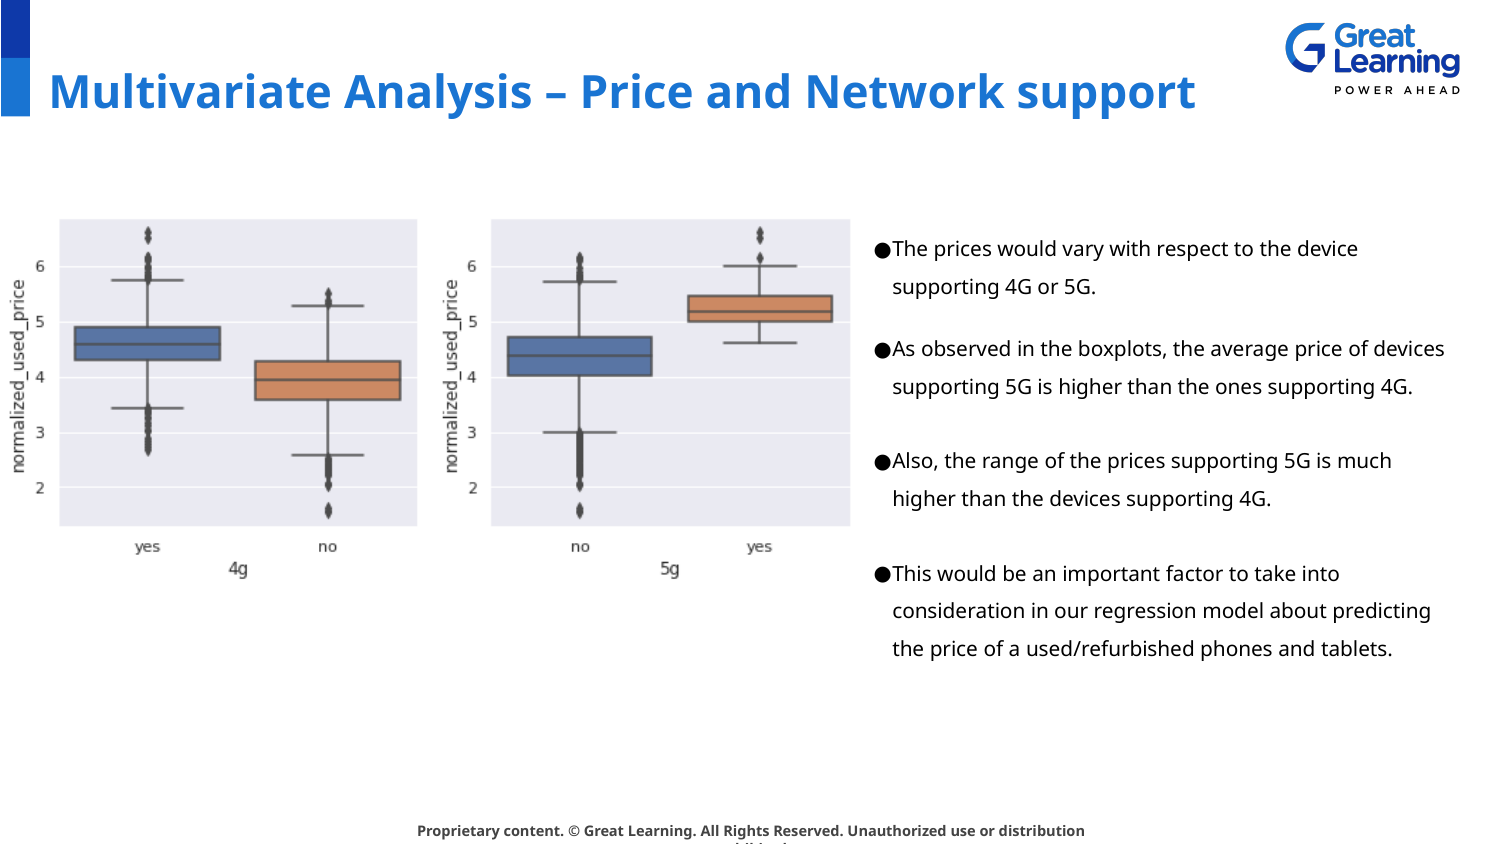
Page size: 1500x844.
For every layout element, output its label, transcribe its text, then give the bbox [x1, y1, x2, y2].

picture [1258, 11, 1487, 106]
title Multivariate Analysis – Price and Network support [33, 47, 1431, 142]
text_box The prices would vary with respect to the device supporting 4G or 5G. As observed in the boxplots, the average price of devices supporting 5G is higher than the ones supporting 4G. Also, the range of the prices supporting 5G is much higher than the devices supporting 4G. This would be an important factor to take into consideration in our regression model about predicting the price of a used/refurbished phones and tablets. [858, 208, 1474, 676]
picture [0, 208, 859, 589]
